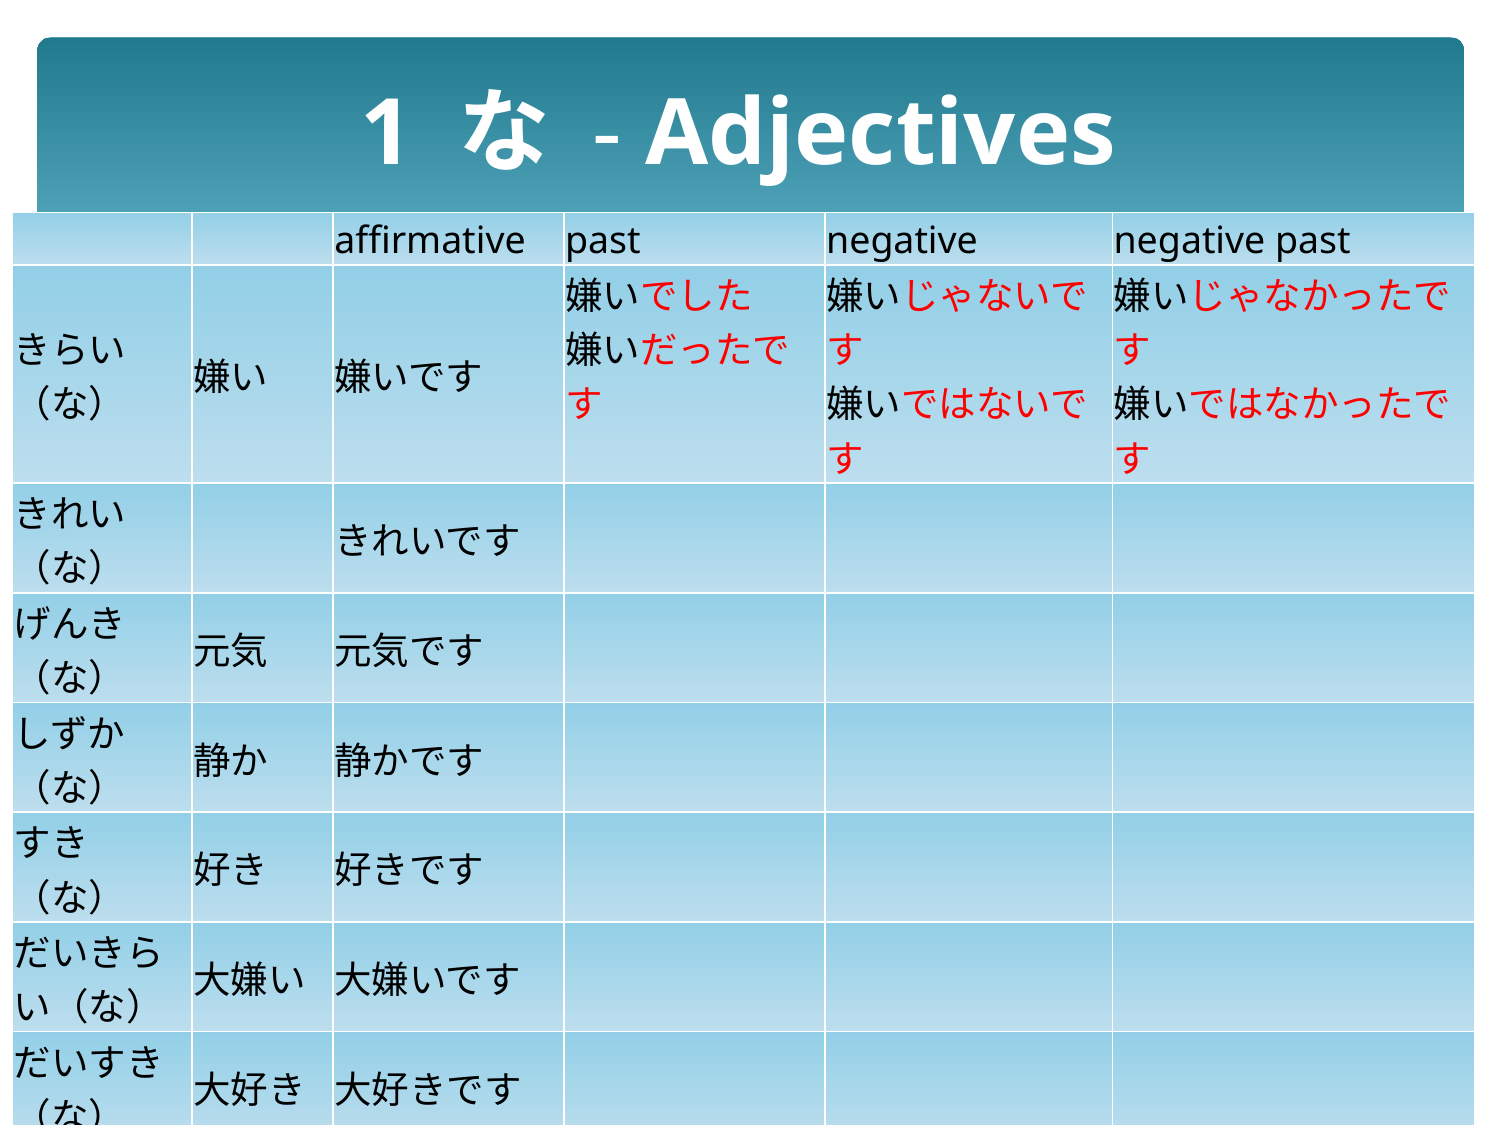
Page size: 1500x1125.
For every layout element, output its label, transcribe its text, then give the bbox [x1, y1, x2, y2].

table_cell [826, 1032, 1112, 1125]
table_header negative [826, 213, 1112, 264]
table_cell 嫌いです [334, 266, 563, 482]
table_cell 静かです [334, 703, 563, 811]
table_cell だいすき（な） [13, 1032, 191, 1125]
table_header past [565, 213, 824, 264]
table_cell [565, 1032, 824, 1125]
table_cell 元気です [334, 594, 563, 702]
table_header affirmative [334, 213, 563, 264]
table_cell [1113, 594, 1474, 702]
table_cell 元気 [193, 594, 332, 702]
table_cell 好きです [334, 813, 563, 921]
table_cell すき（な） [13, 813, 191, 921]
table_cell 大嫌いです [334, 923, 563, 1031]
table_header [13, 213, 191, 264]
table_cell [1113, 484, 1474, 592]
table_cell 嫌いじゃないです 嫌いではないです [826, 266, 1112, 482]
table_cell きれいです [334, 484, 563, 592]
table_cell [1113, 1032, 1474, 1125]
table_cell 嫌いじゃなかったです 嫌いではなかったです [1113, 266, 1474, 482]
table_cell 大好きです [334, 1032, 563, 1125]
table_header negative past [1113, 213, 1474, 264]
table_cell [826, 594, 1112, 702]
table_cell [565, 923, 824, 1031]
table_cell きれい（な） [13, 484, 191, 592]
title 1 な - Adjectives [75, 55, 1425, 200]
table_cell [193, 484, 332, 592]
table_cell [565, 813, 824, 921]
table_cell だいきらい（な） [13, 923, 191, 1031]
table_cell げんき（な） [13, 594, 191, 702]
table_header [193, 213, 332, 264]
table_cell 嫌いでした 嫌いだったです [565, 266, 824, 482]
table_cell [826, 703, 1112, 811]
table_cell 好き [193, 813, 332, 921]
table_cell [1113, 813, 1474, 921]
table_cell [565, 484, 824, 592]
table_cell きらい（な） [13, 266, 191, 482]
table_cell [1113, 923, 1474, 1031]
table_cell しずか（な） [13, 703, 191, 811]
table_cell [1113, 703, 1474, 811]
table_cell [565, 703, 824, 811]
table_cell [826, 923, 1112, 1031]
table_cell 静か [193, 703, 332, 811]
table_cell 大好き [193, 1032, 332, 1125]
table_cell [826, 484, 1112, 592]
table_cell [826, 813, 1112, 921]
table_cell [565, 594, 824, 702]
table_cell 大嫌い [193, 923, 332, 1031]
table_cell 嫌い [193, 266, 332, 482]
